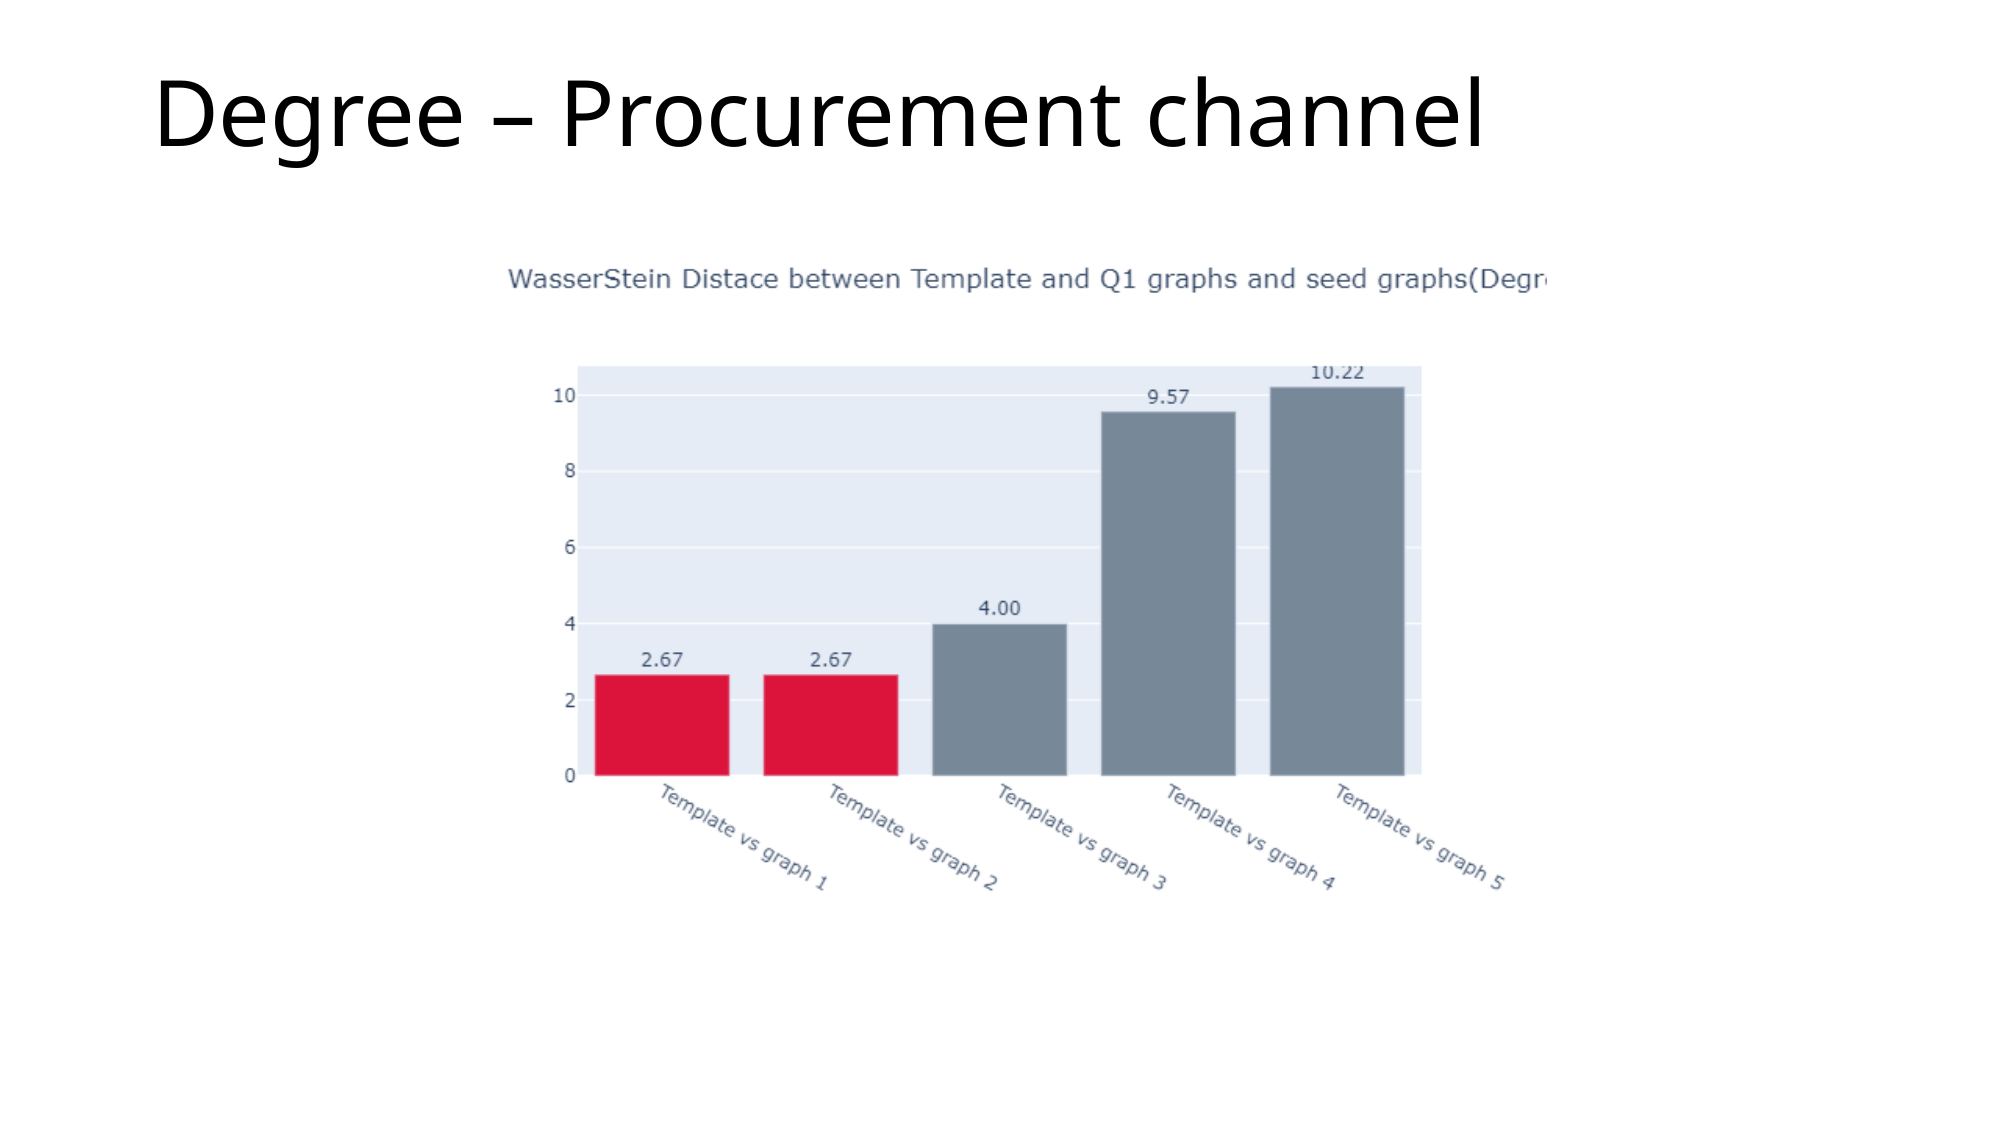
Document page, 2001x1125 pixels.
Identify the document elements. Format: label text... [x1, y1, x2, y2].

picture [453, 210, 1547, 914]
text_box Degree – Procurement channel [137, 59, 1863, 278]
